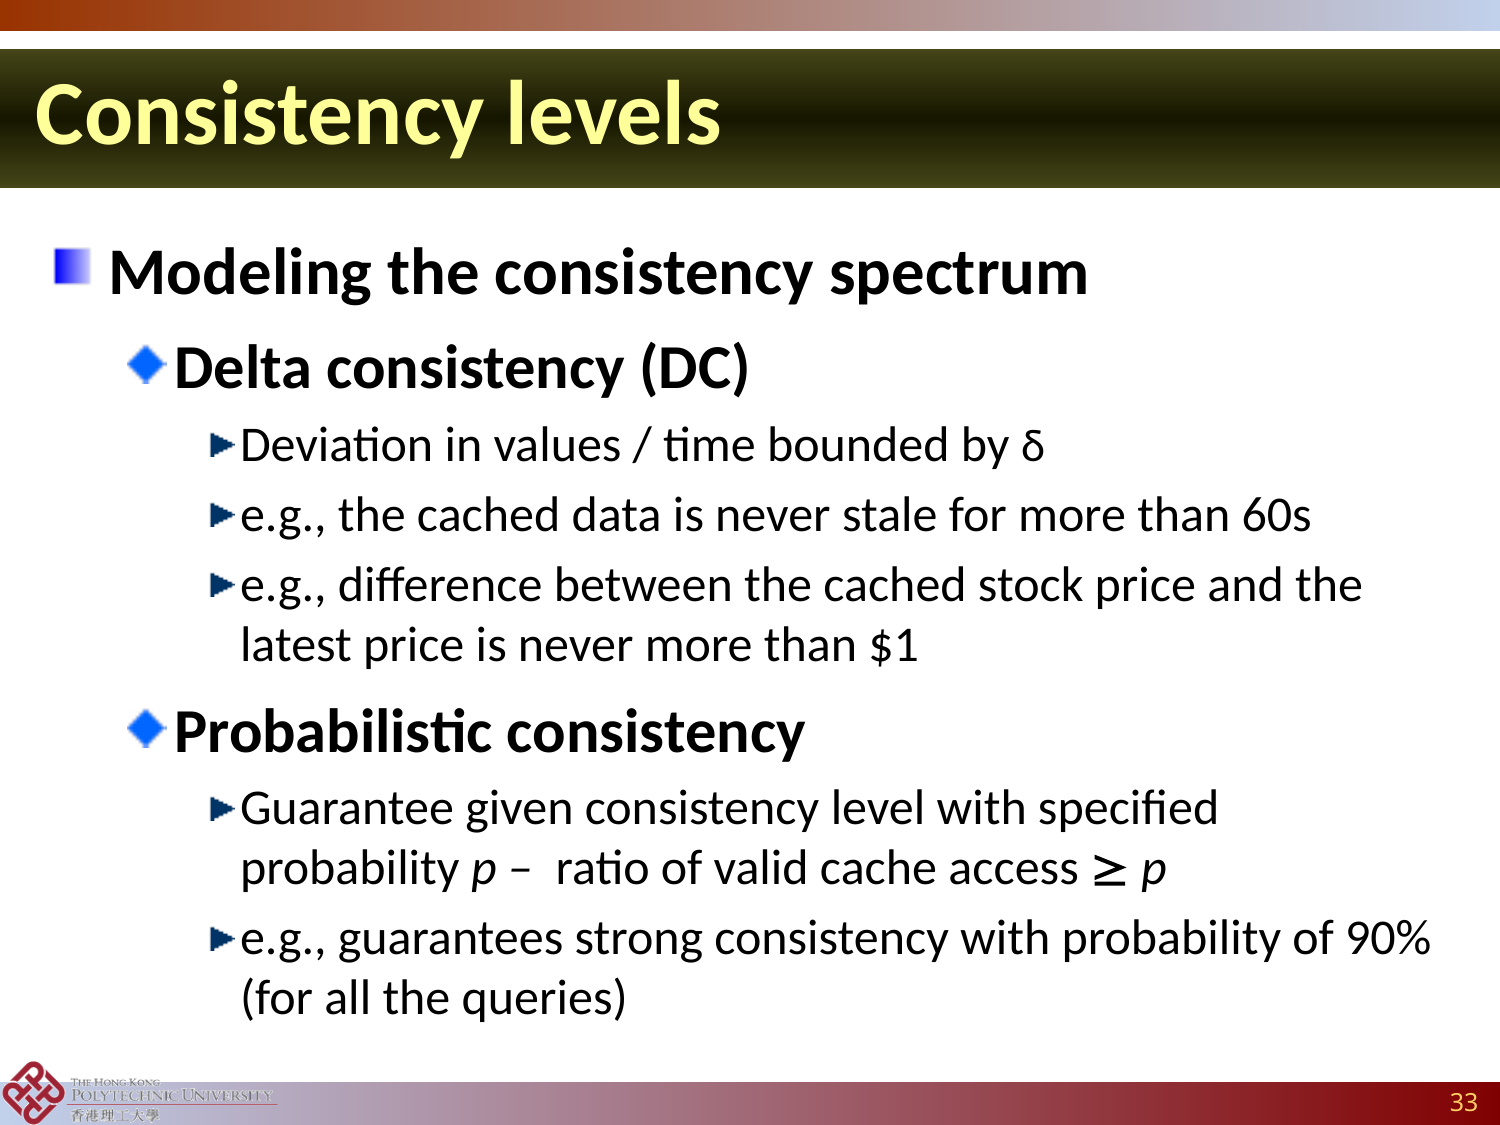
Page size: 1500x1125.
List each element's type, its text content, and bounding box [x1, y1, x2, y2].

picture [0, 1061, 278, 1125]
picture [127, 343, 167, 384]
picture [127, 707, 167, 748]
text_box Consistency levels [0, 49, 1500, 188]
list Modeling the consistency spectrum Delta consistency (DC) Deviation in values / time bounded by δ e.g., the cached data is never stale for more than 60s e.g., difference between the cached stock price and the latest price is never more than $1 Probabilistic consistency Guarantee given consistency level with specified probability p – ratio of valid cache access  p e.g., guarantees strong consistency with probability of 90% (for all the queries) [37, 220, 1450, 1063]
picture [52, 246, 95, 289]
picture [202, 425, 235, 457]
picture [202, 495, 235, 527]
picture [202, 565, 235, 597]
picture [202, 919, 235, 951]
picture [202, 789, 235, 821]
